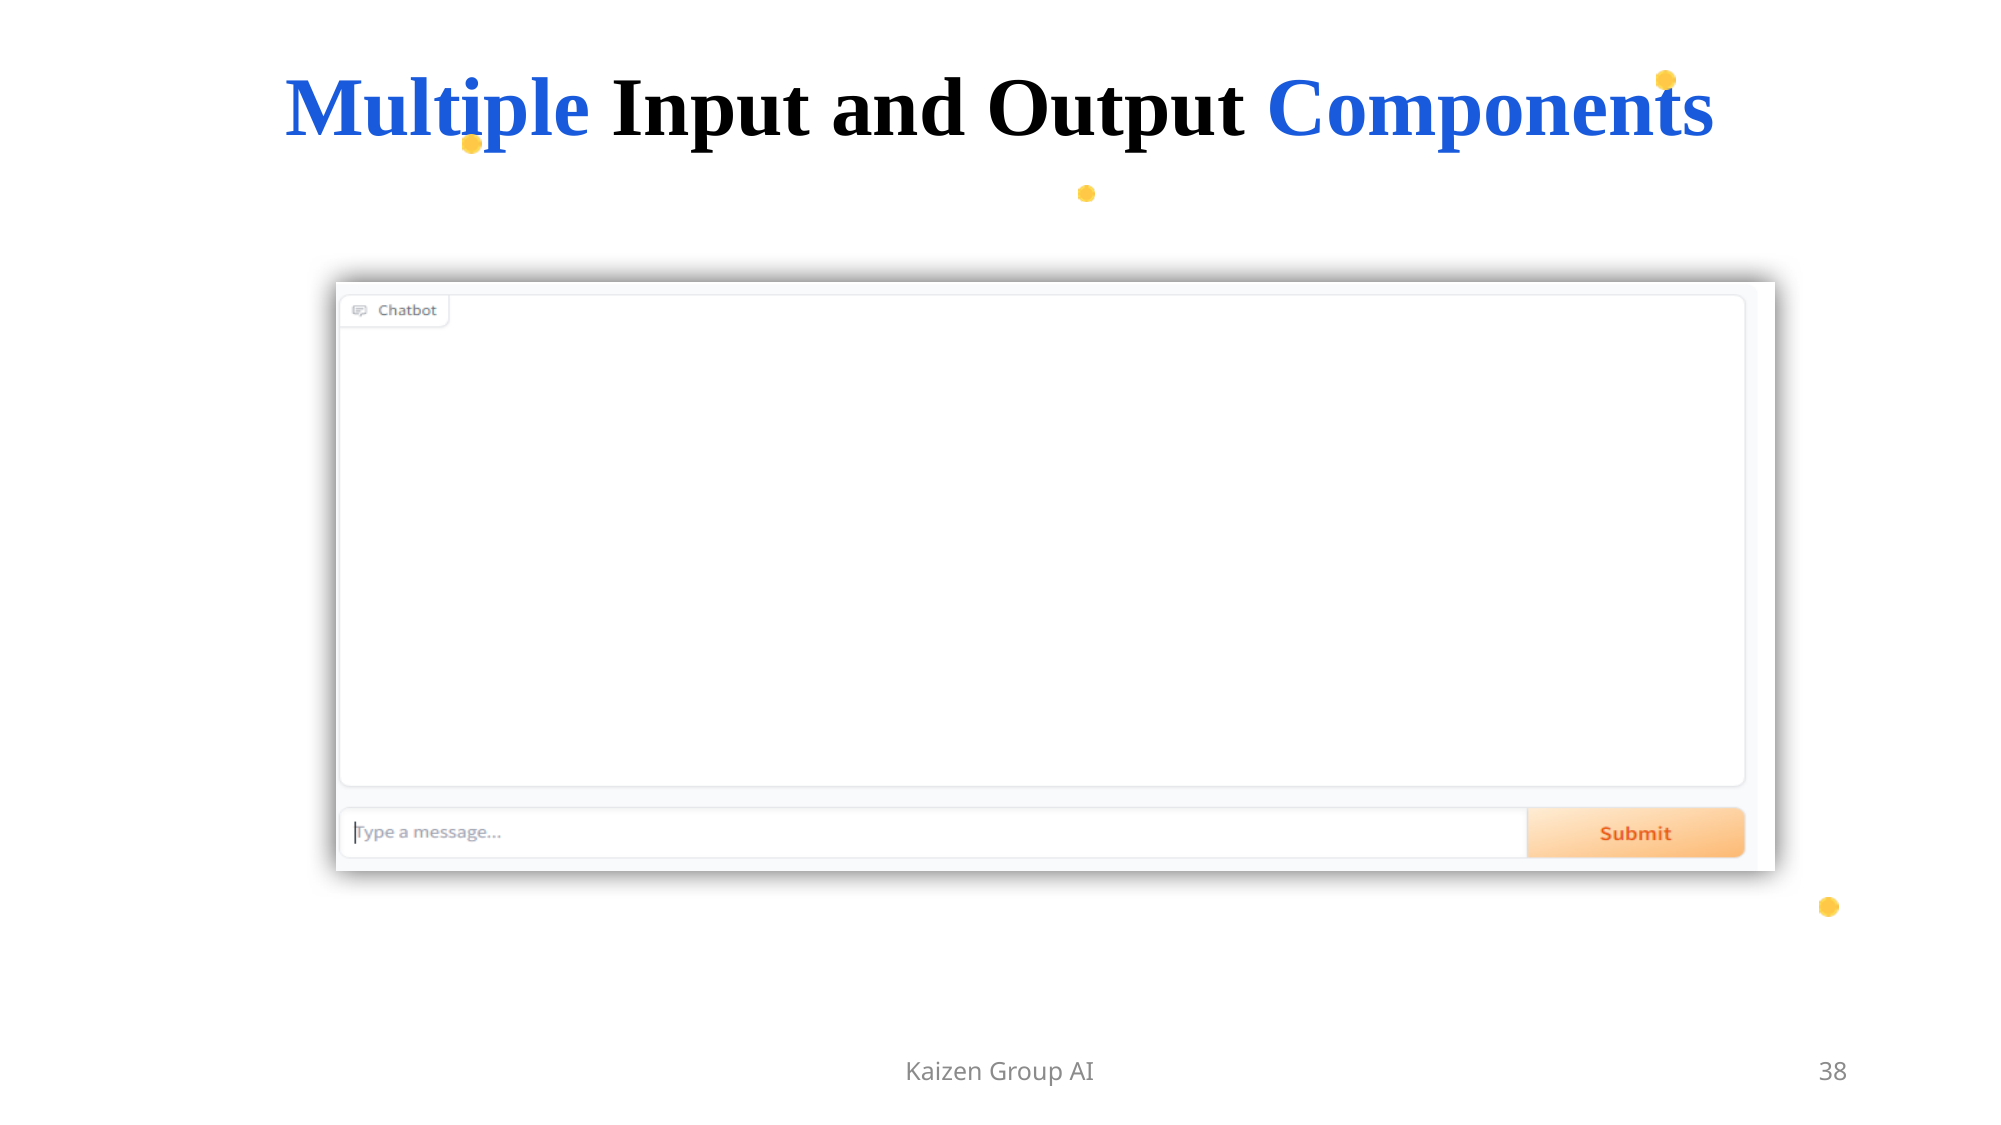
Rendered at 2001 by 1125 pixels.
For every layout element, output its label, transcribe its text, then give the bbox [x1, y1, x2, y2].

slide_number 38 [1412, 1042, 1863, 1103]
title Multiple Input and Output Components [137, 59, 1863, 157]
footer Kaizen Group AI [662, 1042, 1338, 1103]
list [336, 282, 1775, 871]
picture [1819, 897, 1839, 917]
picture [1656, 70, 1676, 90]
picture [462, 134, 482, 154]
picture [1078, 185, 1095, 203]
